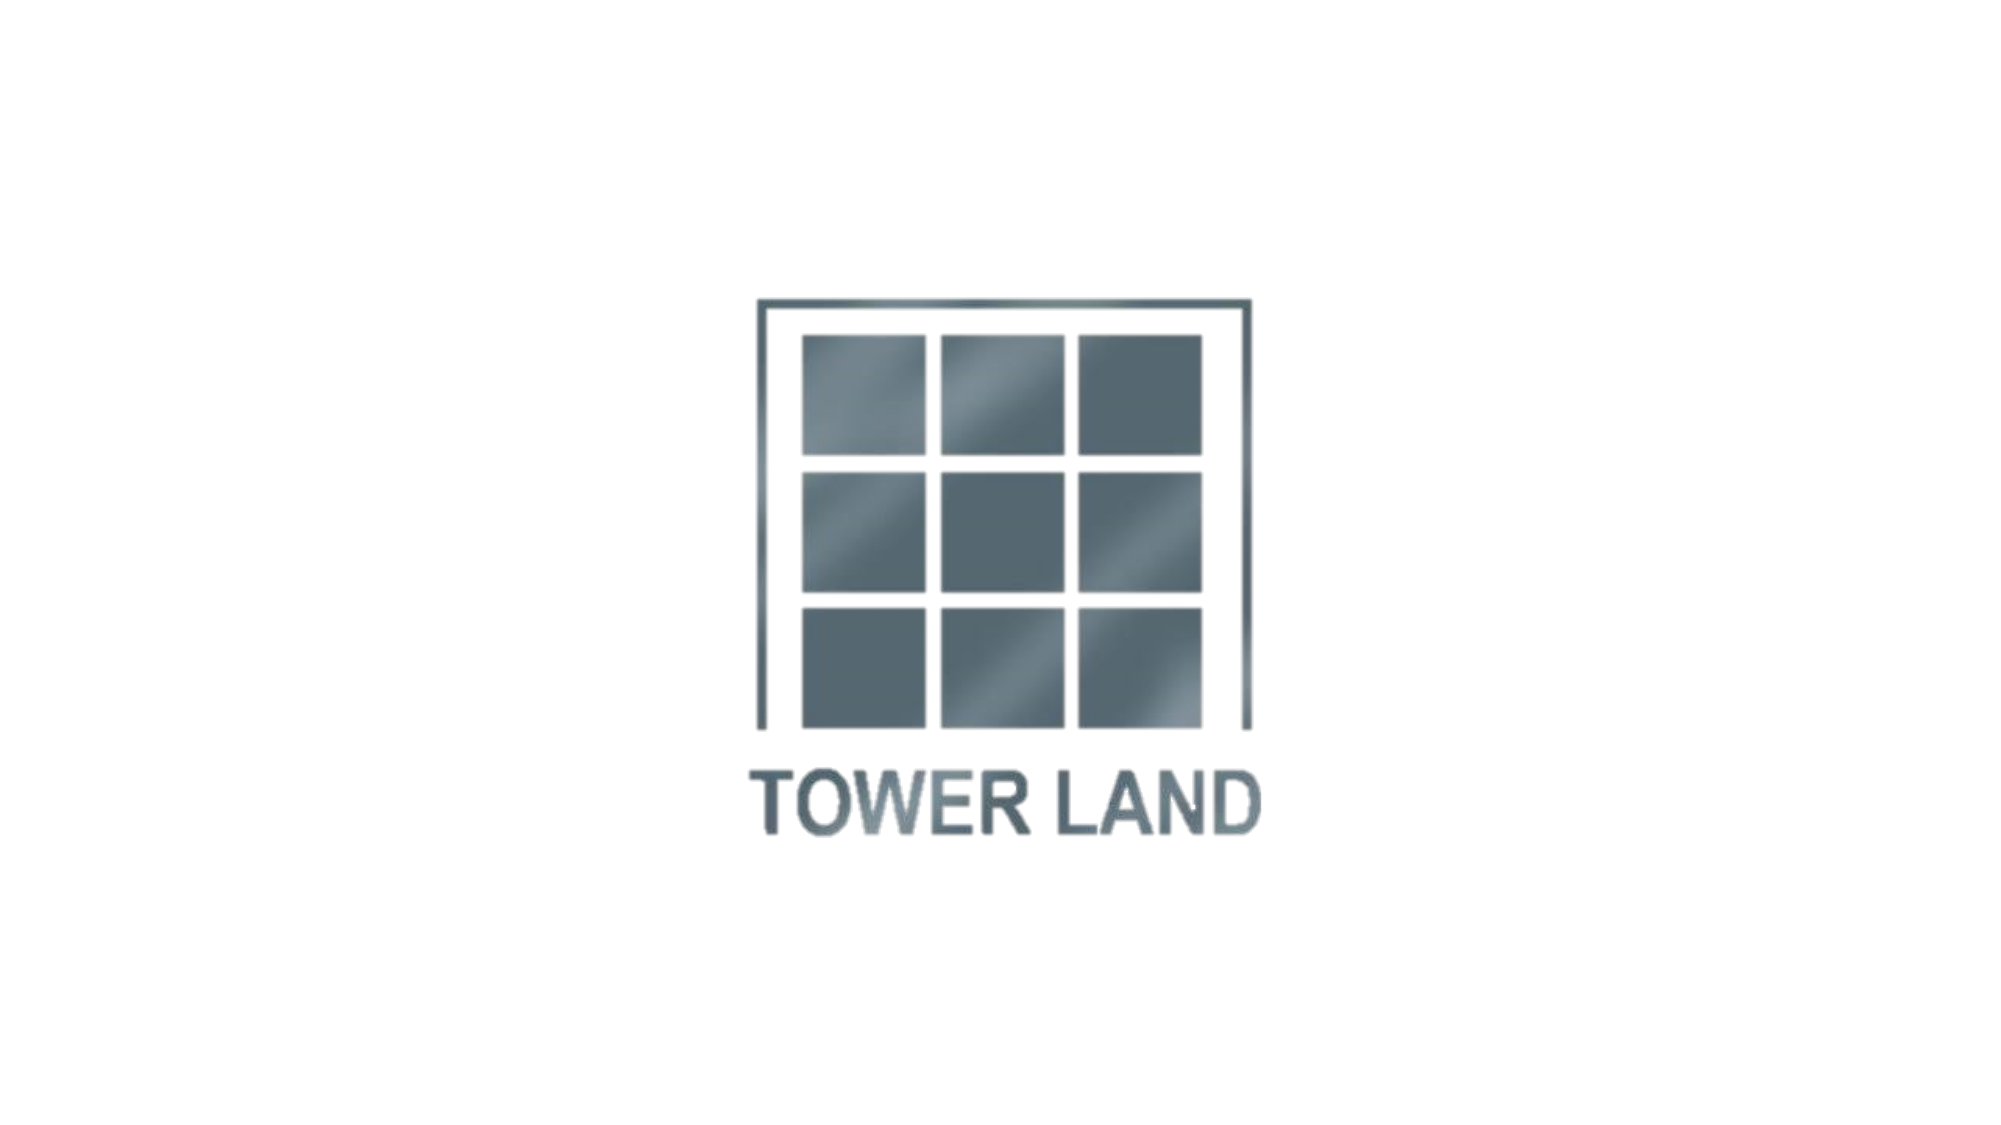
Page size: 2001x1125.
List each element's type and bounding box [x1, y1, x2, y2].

picture [738, 250, 1262, 875]
text_box [530, 249, 1470, 876]
